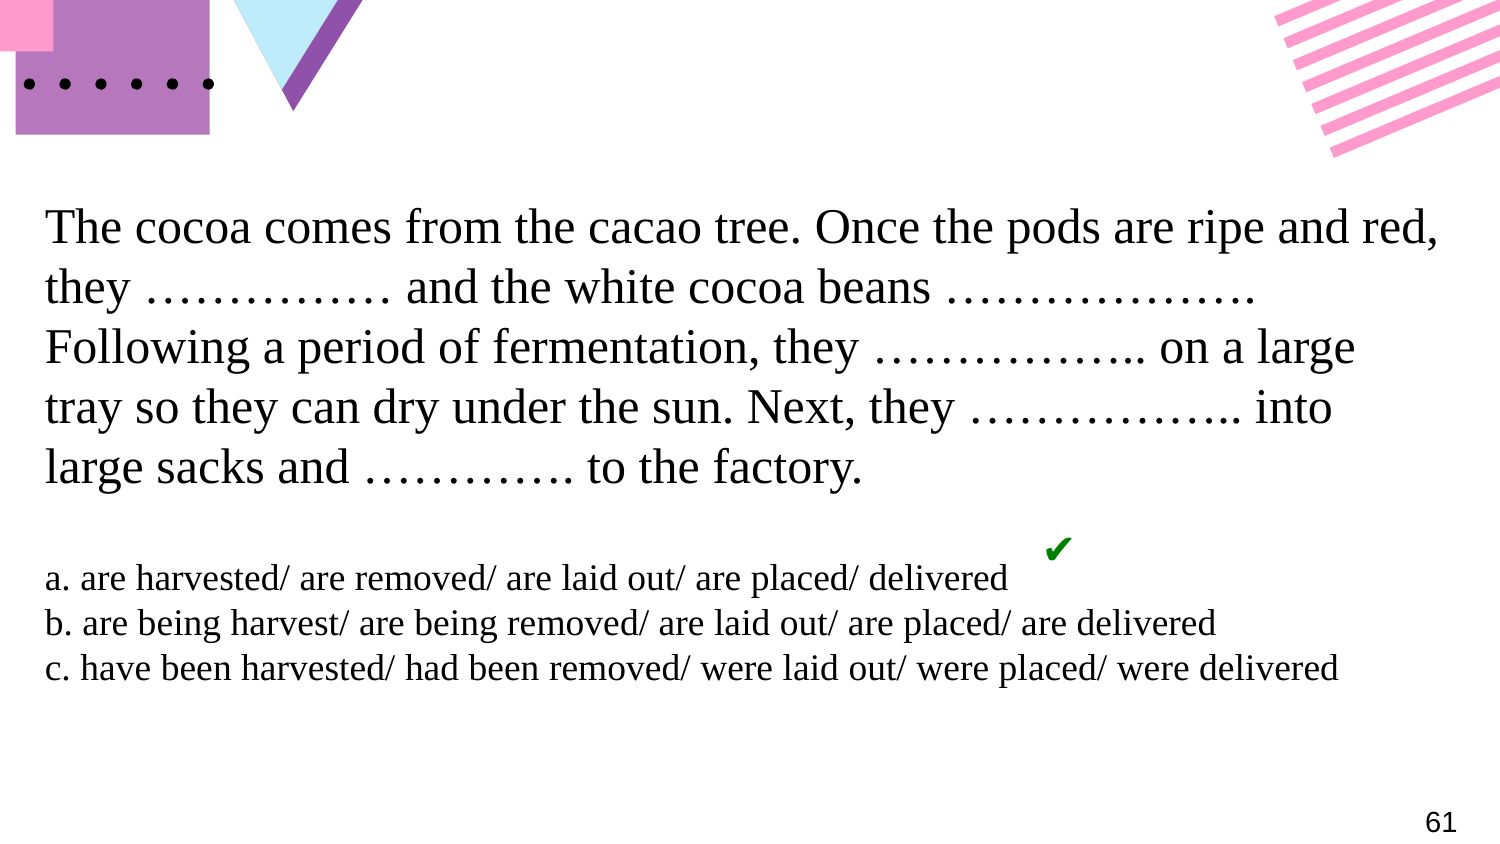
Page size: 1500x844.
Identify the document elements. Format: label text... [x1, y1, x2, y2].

title The cocoa comes from the cacao tree. Once the pods are ripe and red, they …………… and the white cocoa beans ………………. Following a period of fermentation, they …………….. on a large tray so they can dry under the sun. Next, they …………….. into large sacks and …………. to the factory. a. are harvested/ are removed/ are laid out/ are placed/ delivered b. are being harvest/ are being removed/ are laid out/ are placed/ are delivered c. have been harvested/ had been removed/ were laid out/ were placed/ were delivered [29, 108, 1460, 749]
text_box ✔ [1030, 516, 1135, 579]
text_box 61 [1414, 798, 1500, 844]
